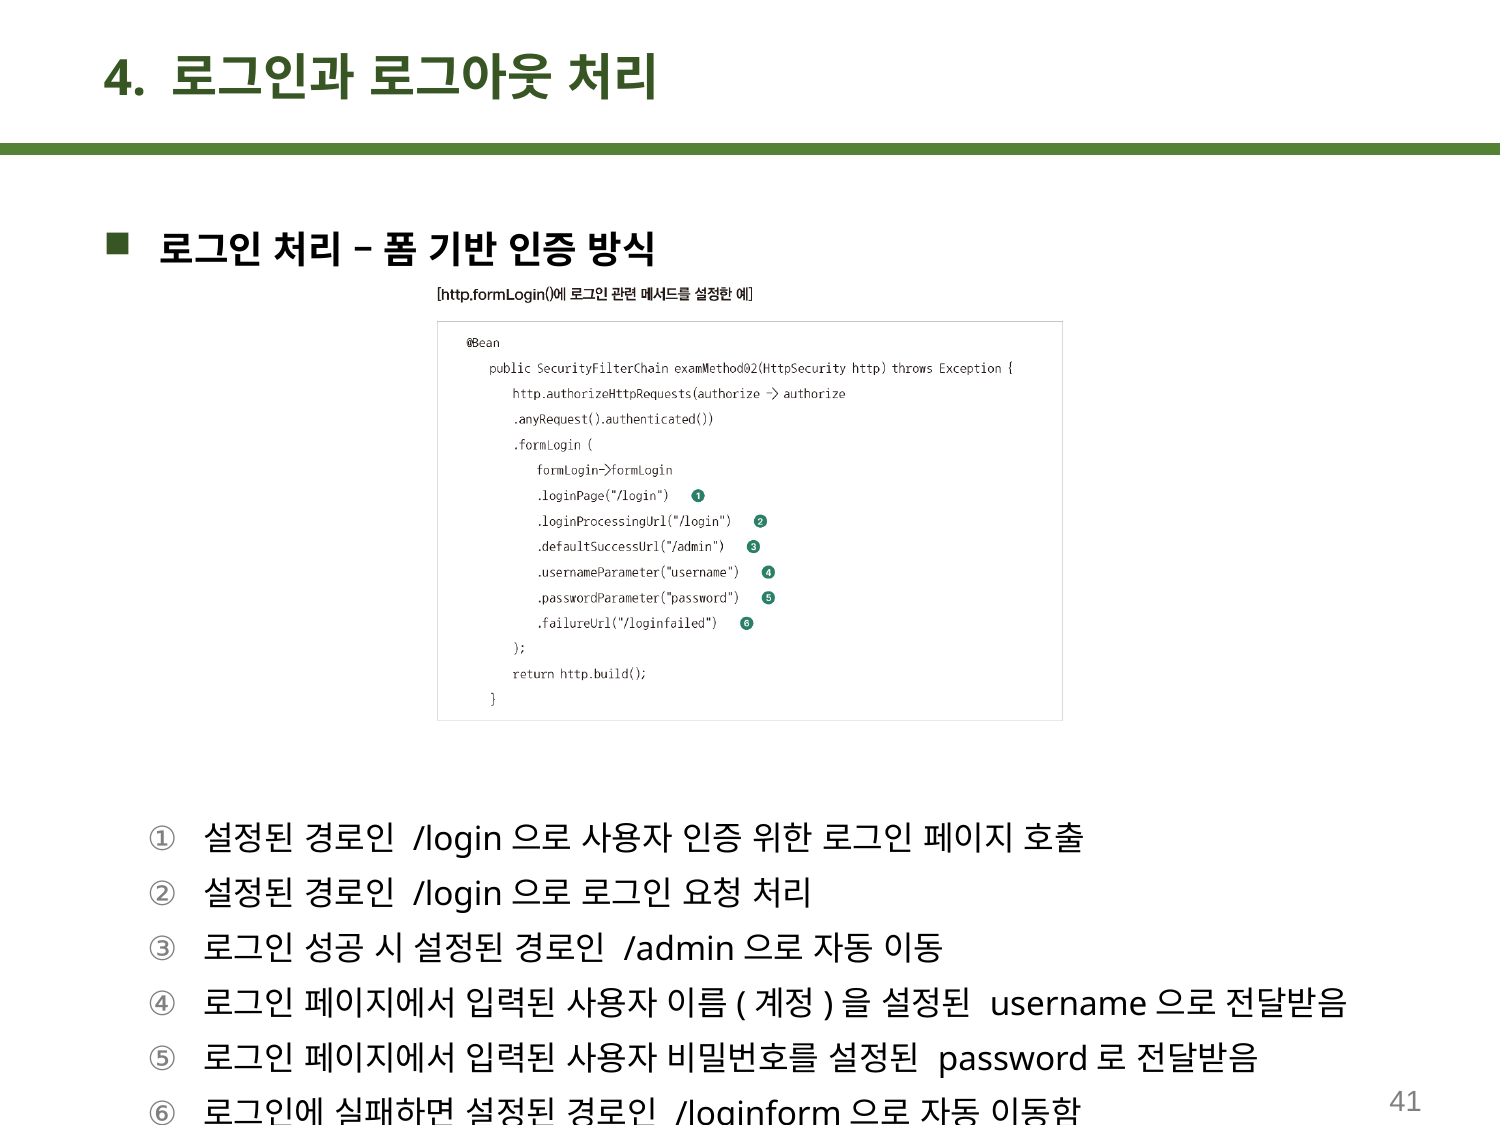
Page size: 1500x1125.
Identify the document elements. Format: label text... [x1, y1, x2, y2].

picture [435, 283, 1065, 723]
title 4. 로그인과 로그아웃 처리 [88, 30, 1447, 121]
list 로그인 처리 – 폼 기반 인증 방식 설정된 경로인 /login으로 사용자 인증 위한 로그인 페이지 호출 설정된 경로인 /login으로 로그인 요청 처리 로그인 성공 시 설정된 경로인 /admin으로 자동 이동 로그인 페이지에서 입력된 사용자 이름(계정)을 설정된 username으로 전달받음 로그인 페이지에서 입력된 사용자 비밀번호를 설정된 password로 전달받음 로그인에 실패하면 설정된 경로인 /loginform으로 자동 이동함 [88, 196, 1423, 1083]
